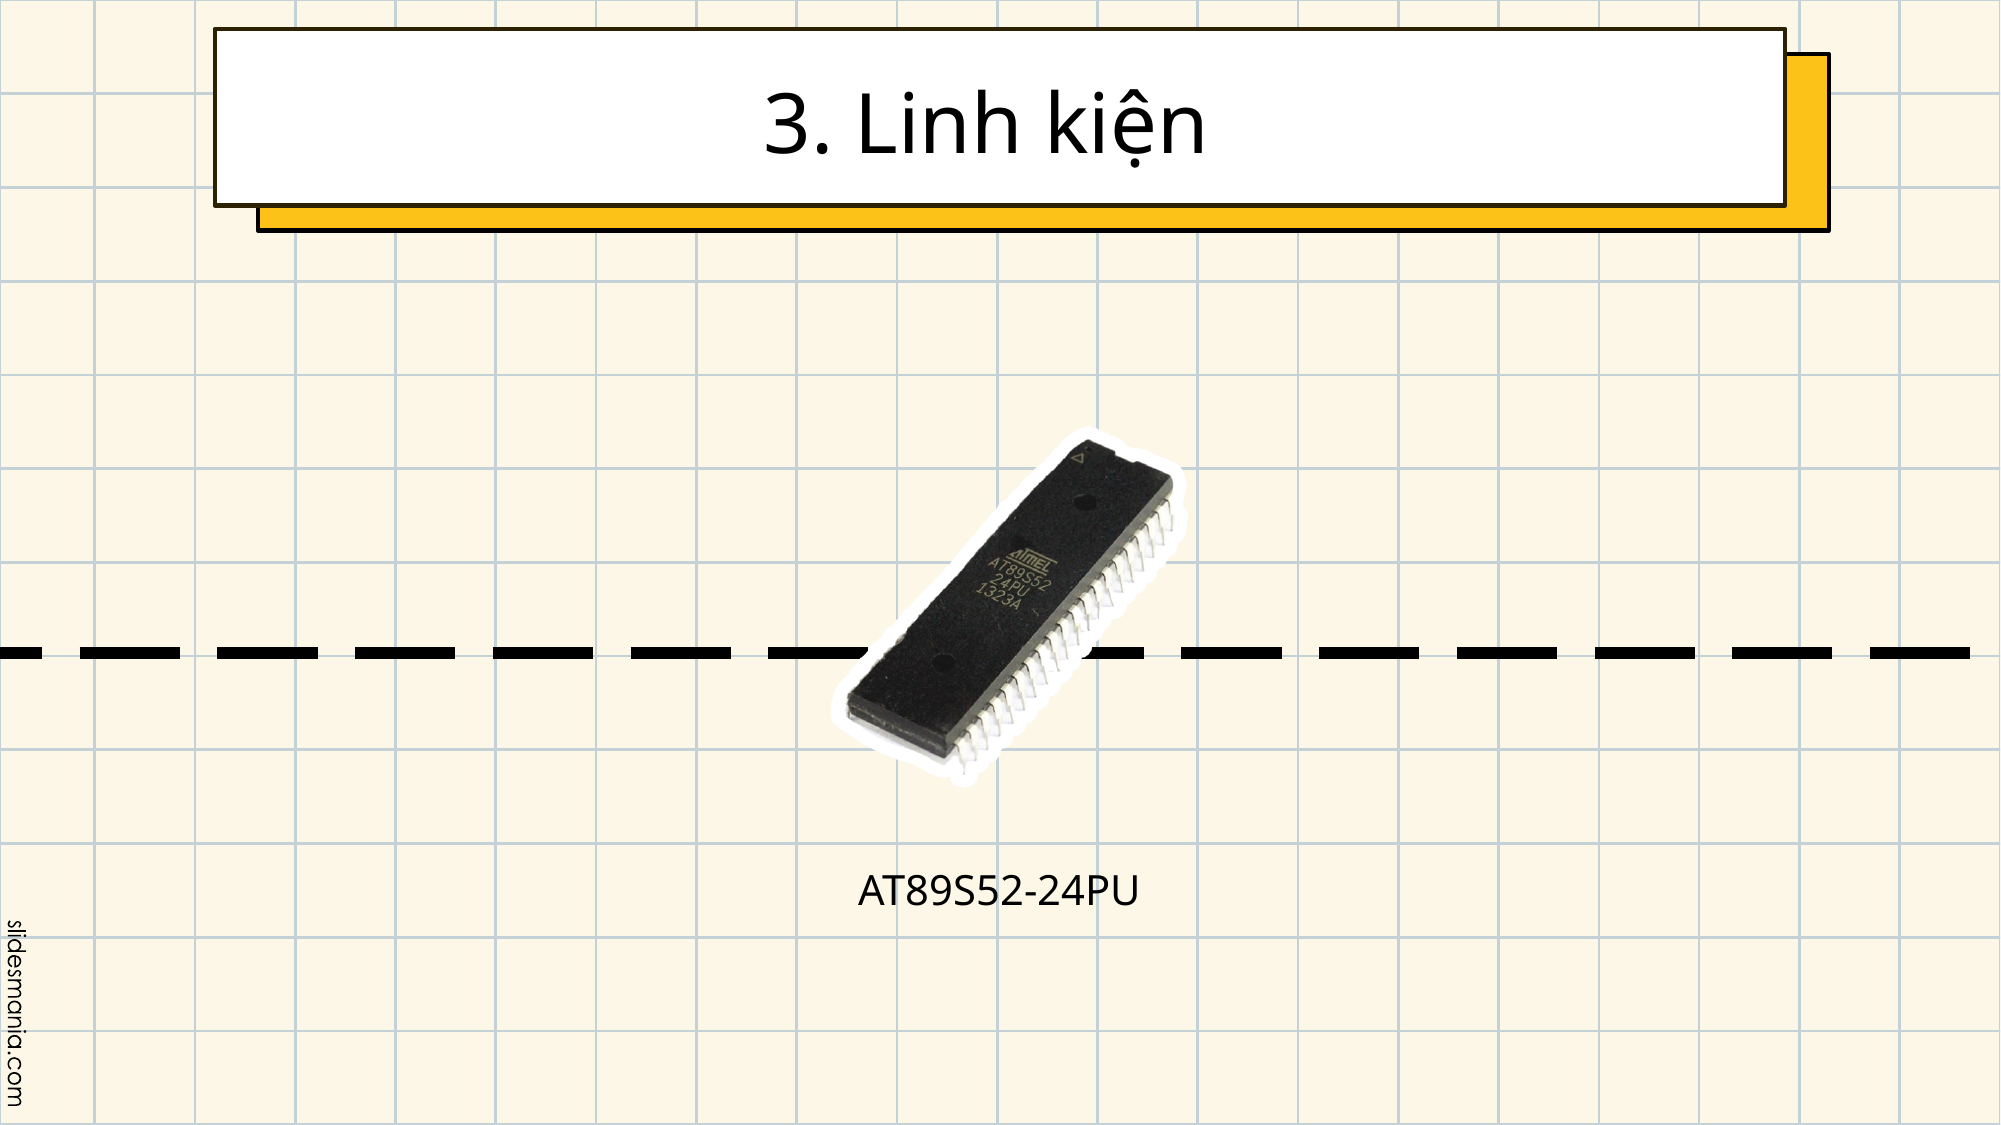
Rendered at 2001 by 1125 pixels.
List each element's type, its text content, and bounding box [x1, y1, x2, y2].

text_box AT89S52-24PU [698, 856, 1302, 921]
text_box [213, 27, 1787, 208]
text_box [256, 52, 1831, 233]
title 3. Linh kiện [201, 67, 1772, 193]
picture [815, 391, 1216, 789]
